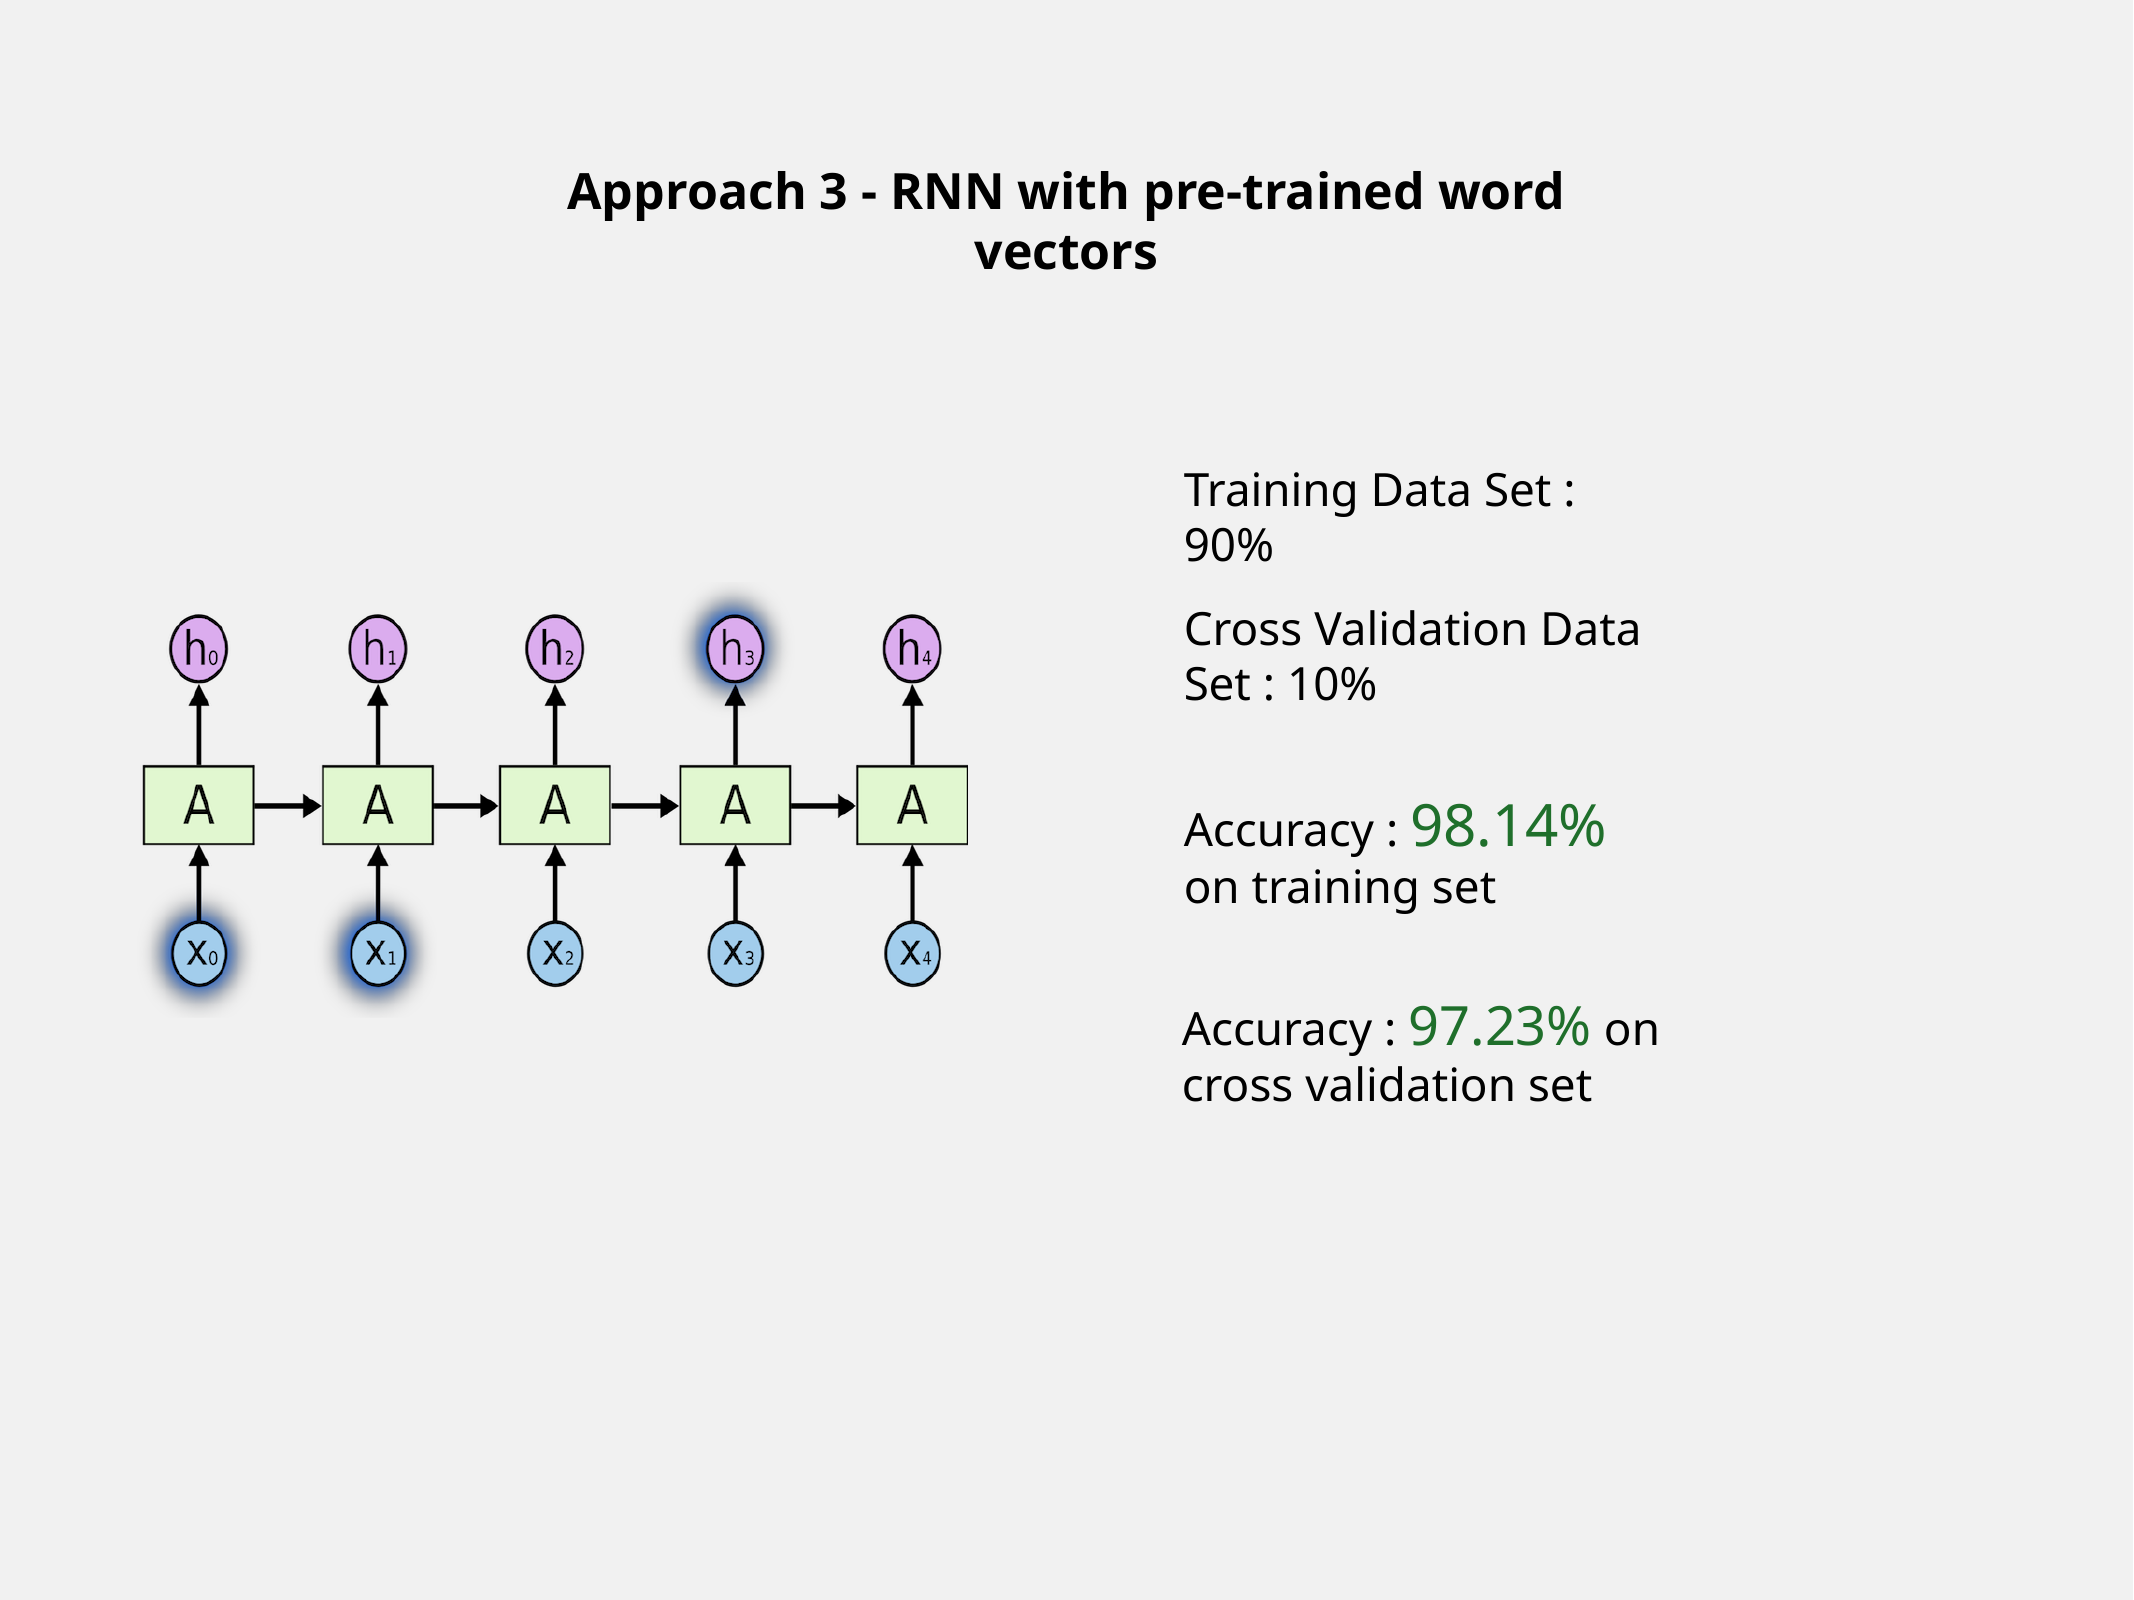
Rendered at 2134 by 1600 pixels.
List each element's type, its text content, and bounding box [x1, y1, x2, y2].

text_box Approach 3 - RNN with pre-trained word vectors [555, 151, 1578, 288]
text_box Training Data Set : 90% [1175, 452, 1679, 579]
text_box Accuracy : 98.14% on training set [1175, 779, 1679, 922]
picture [137, 582, 969, 1018]
text_box Accuracy : 97.23% on cross validation set [1173, 982, 1677, 1120]
text_box Cross Validation Data Set : 10% [1175, 591, 1679, 719]
